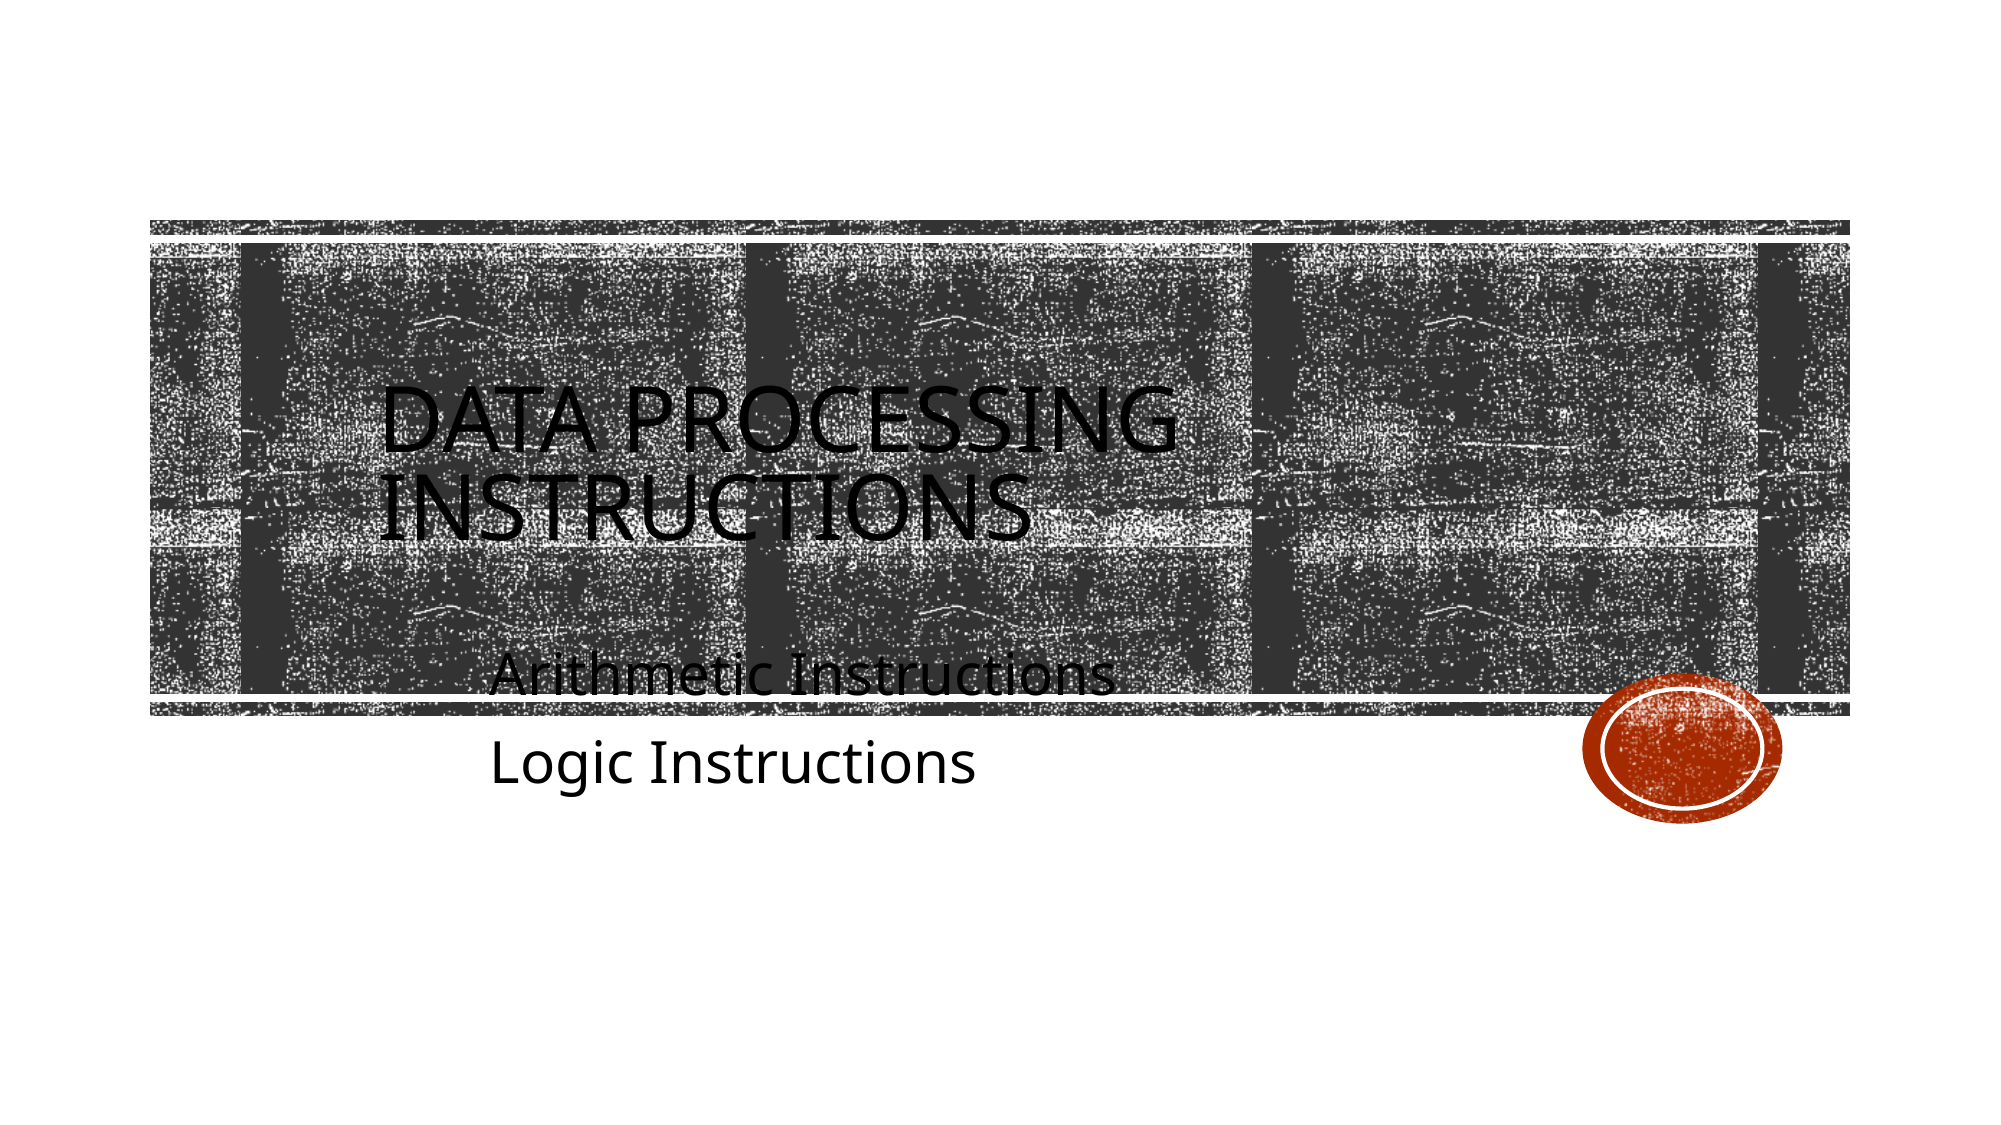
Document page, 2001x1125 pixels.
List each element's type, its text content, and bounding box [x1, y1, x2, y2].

subtitle Arithmetic Instructions Logic Instructions [474, 637, 1525, 925]
title Data Processing Instructions [362, 375, 1638, 563]
table_header Op code [1582, 673, 1783, 824]
